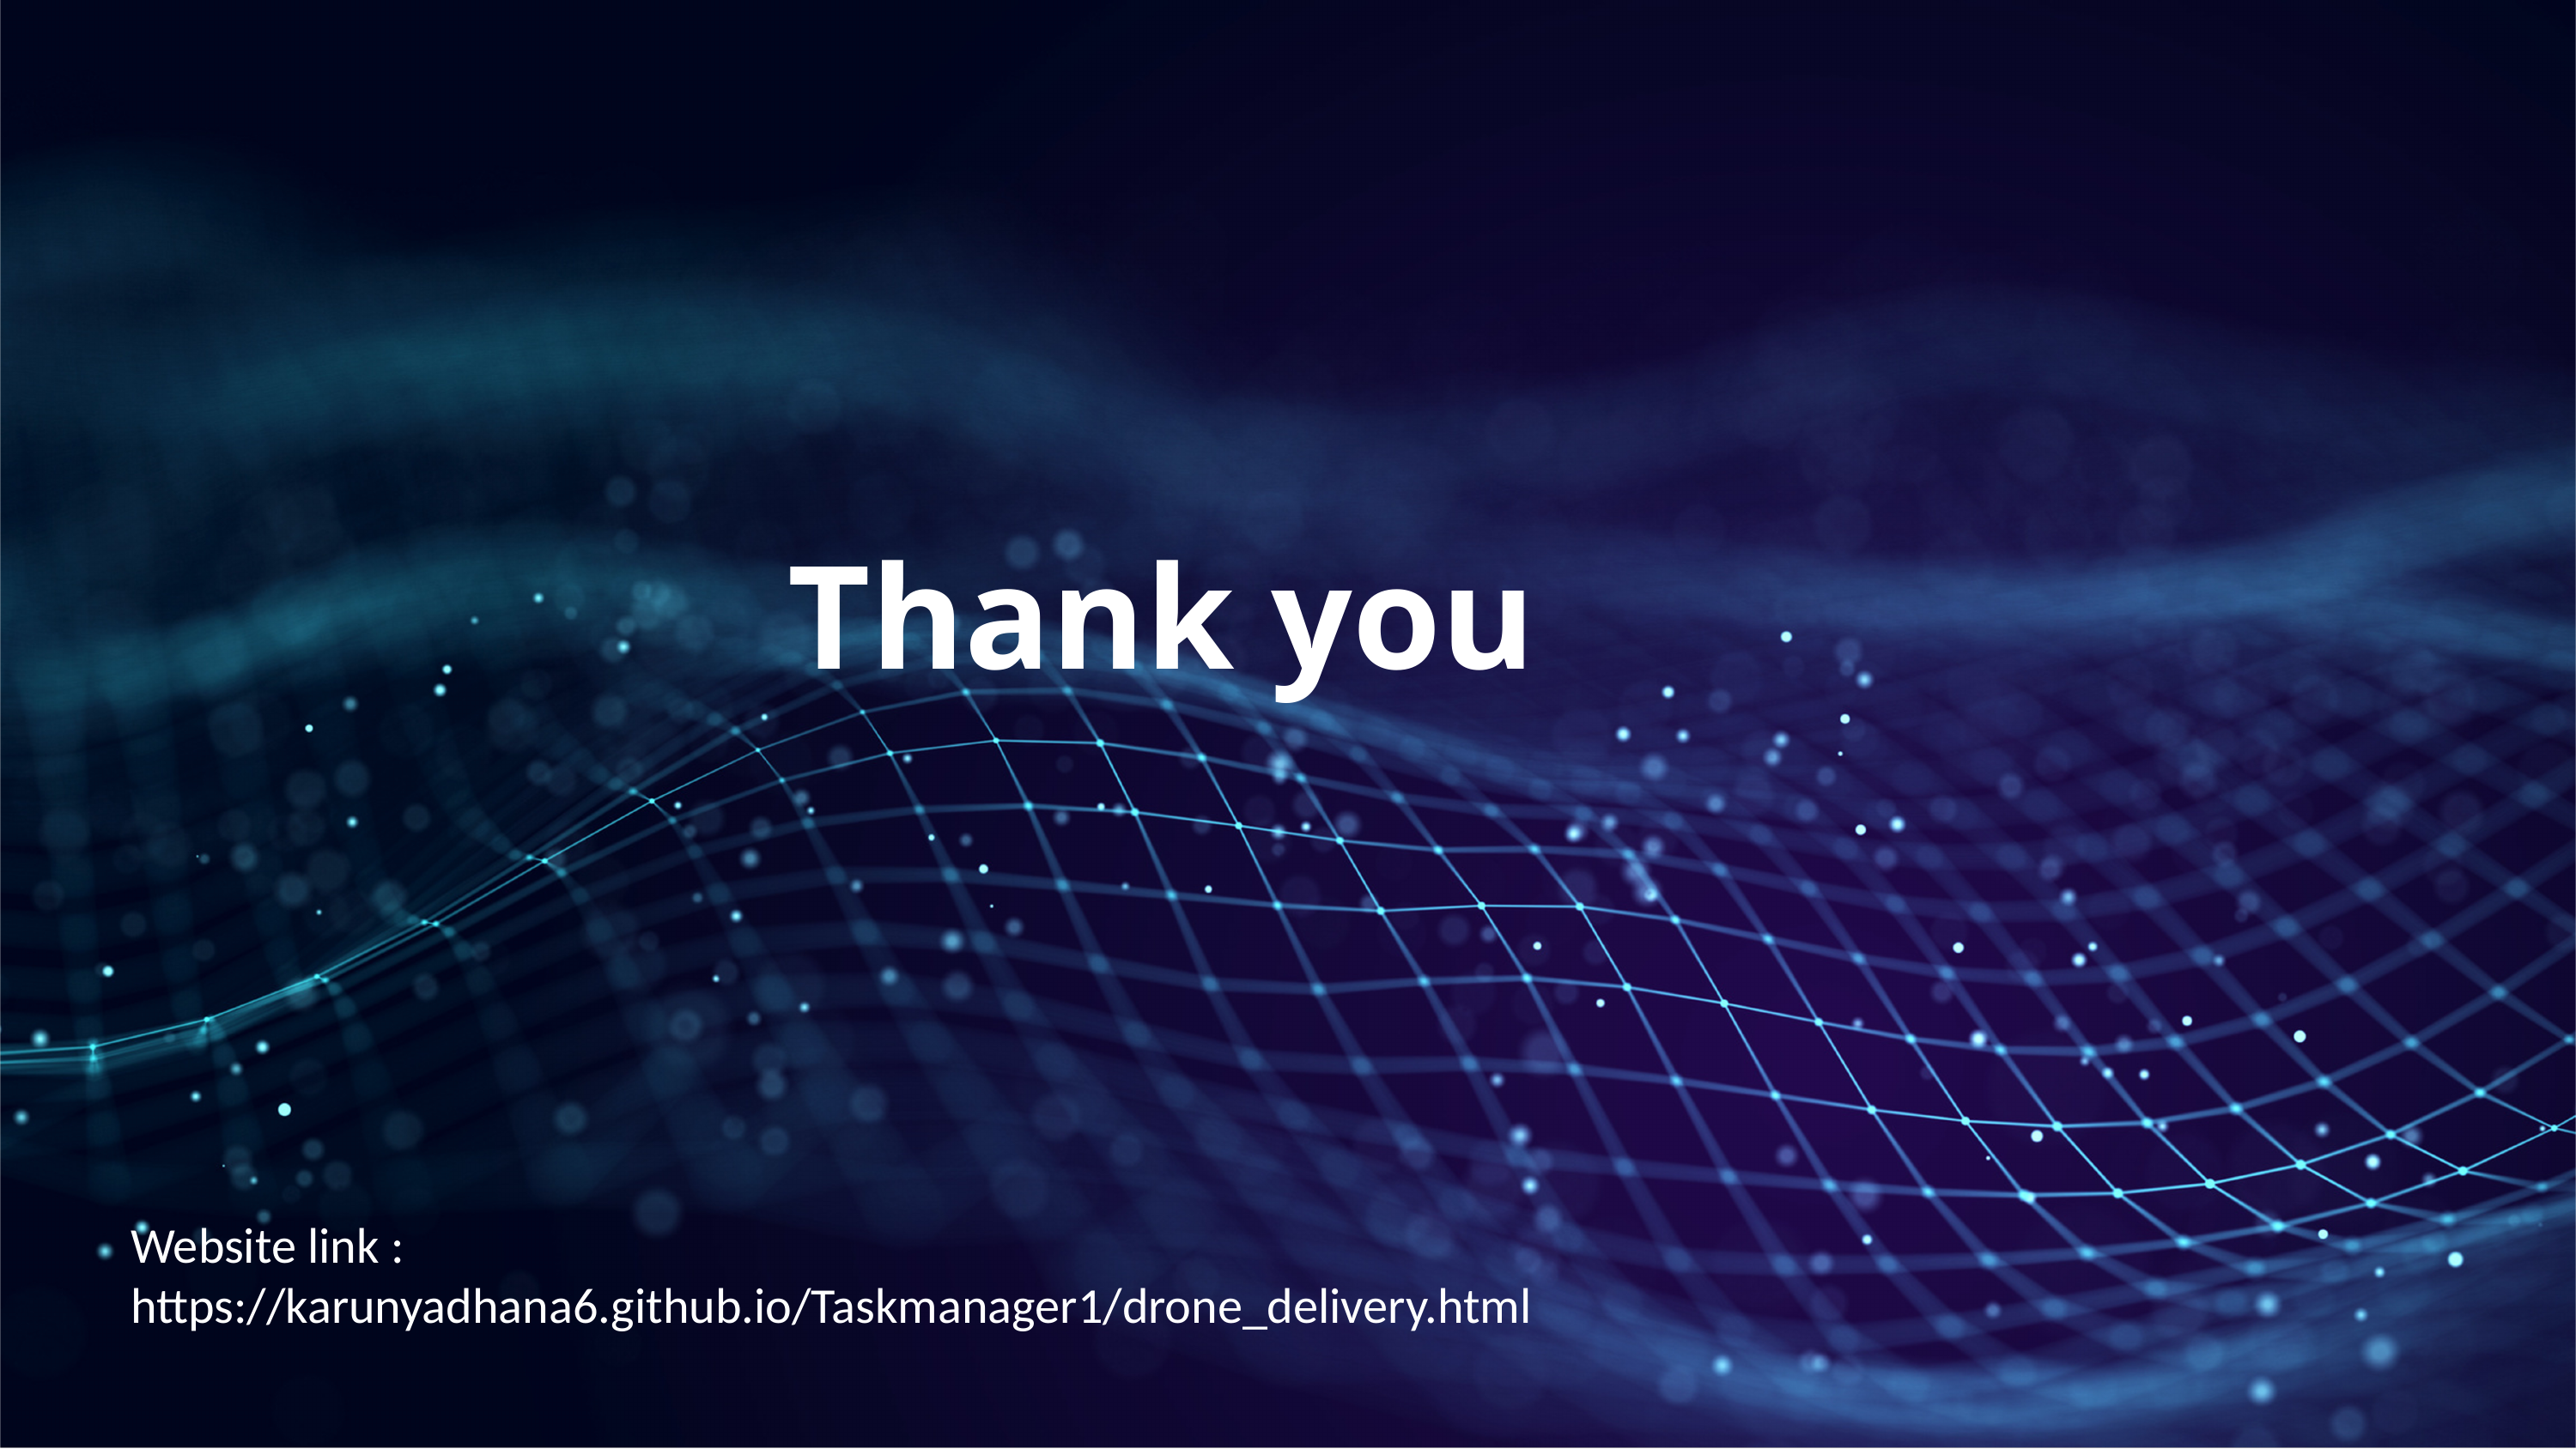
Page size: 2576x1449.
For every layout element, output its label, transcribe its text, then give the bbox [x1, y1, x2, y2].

text_box Website link : https://karunyadhana6.github.io/Taskmanager1/drone_delivery.html [118, 1207, 1814, 1340]
picture [0, 0, 2576, 1449]
text_box Thank you [278, 530, 2082, 705]
